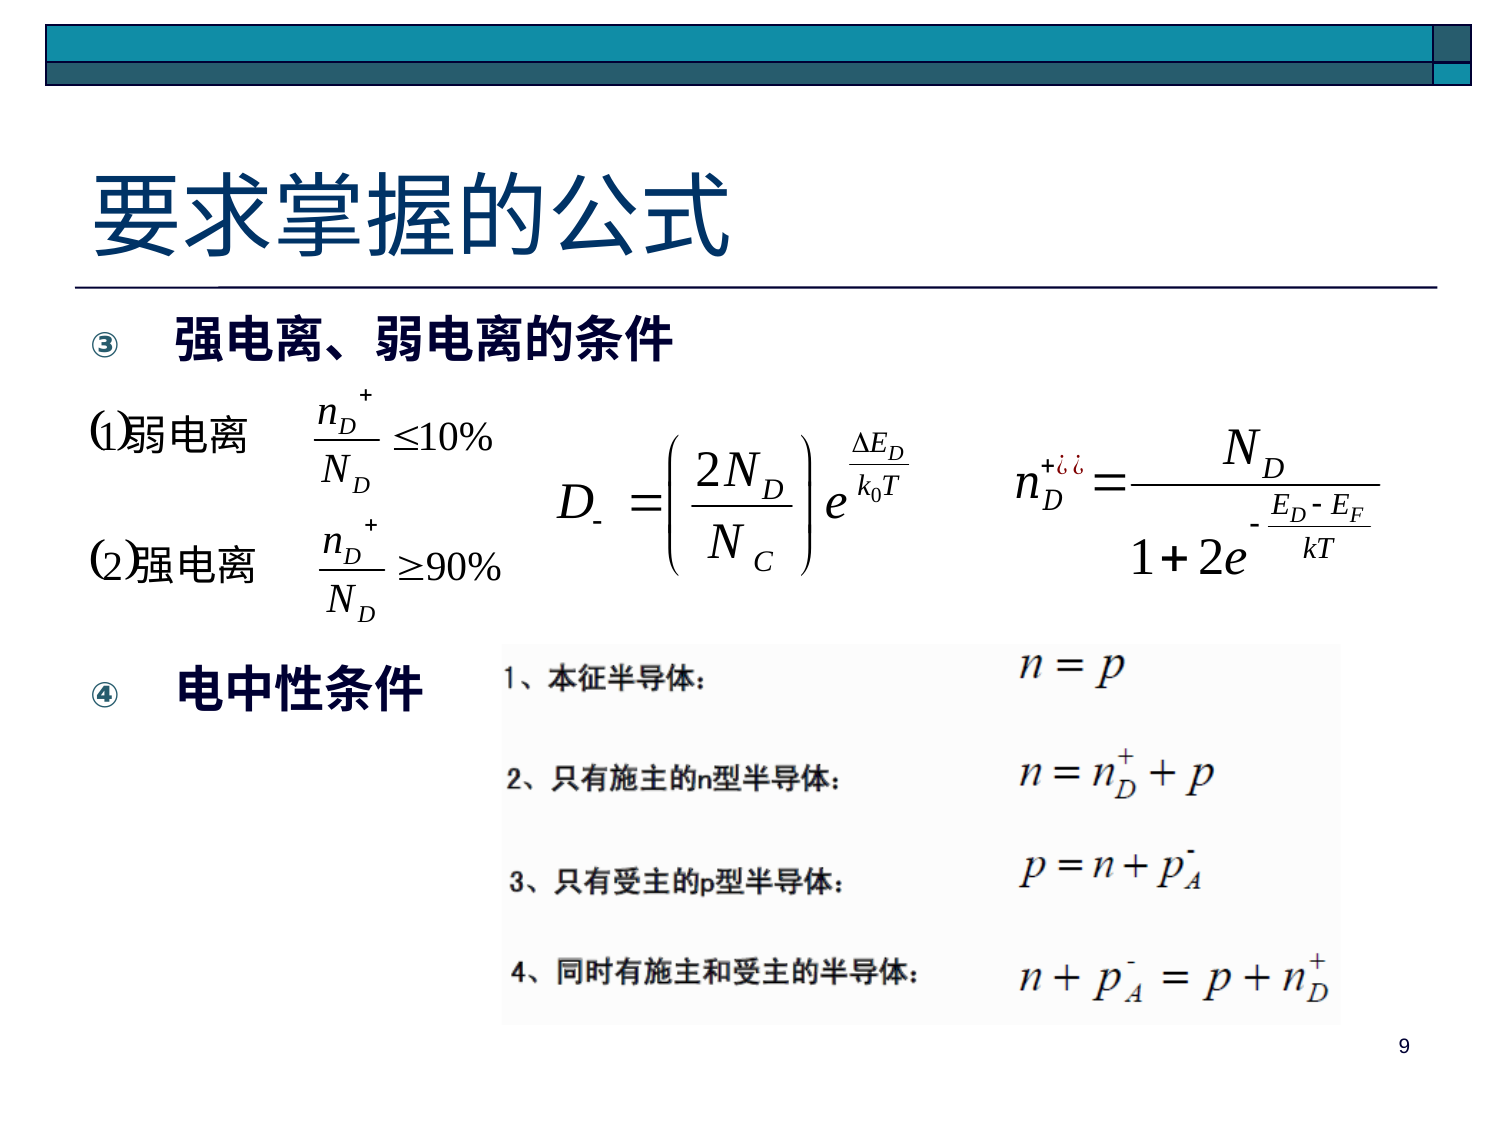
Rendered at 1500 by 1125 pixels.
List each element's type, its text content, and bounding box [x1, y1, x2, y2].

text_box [1013, 414, 1388, 586]
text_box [83, 375, 509, 632]
slide_number 9 [1112, 1025, 1425, 1100]
title 要求掌握的公式 [75, 87, 1425, 275]
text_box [547, 420, 920, 587]
picture [501, 643, 1341, 1025]
list 强电离、弱电离的条件 电中性条件 [75, 299, 1425, 1006]
